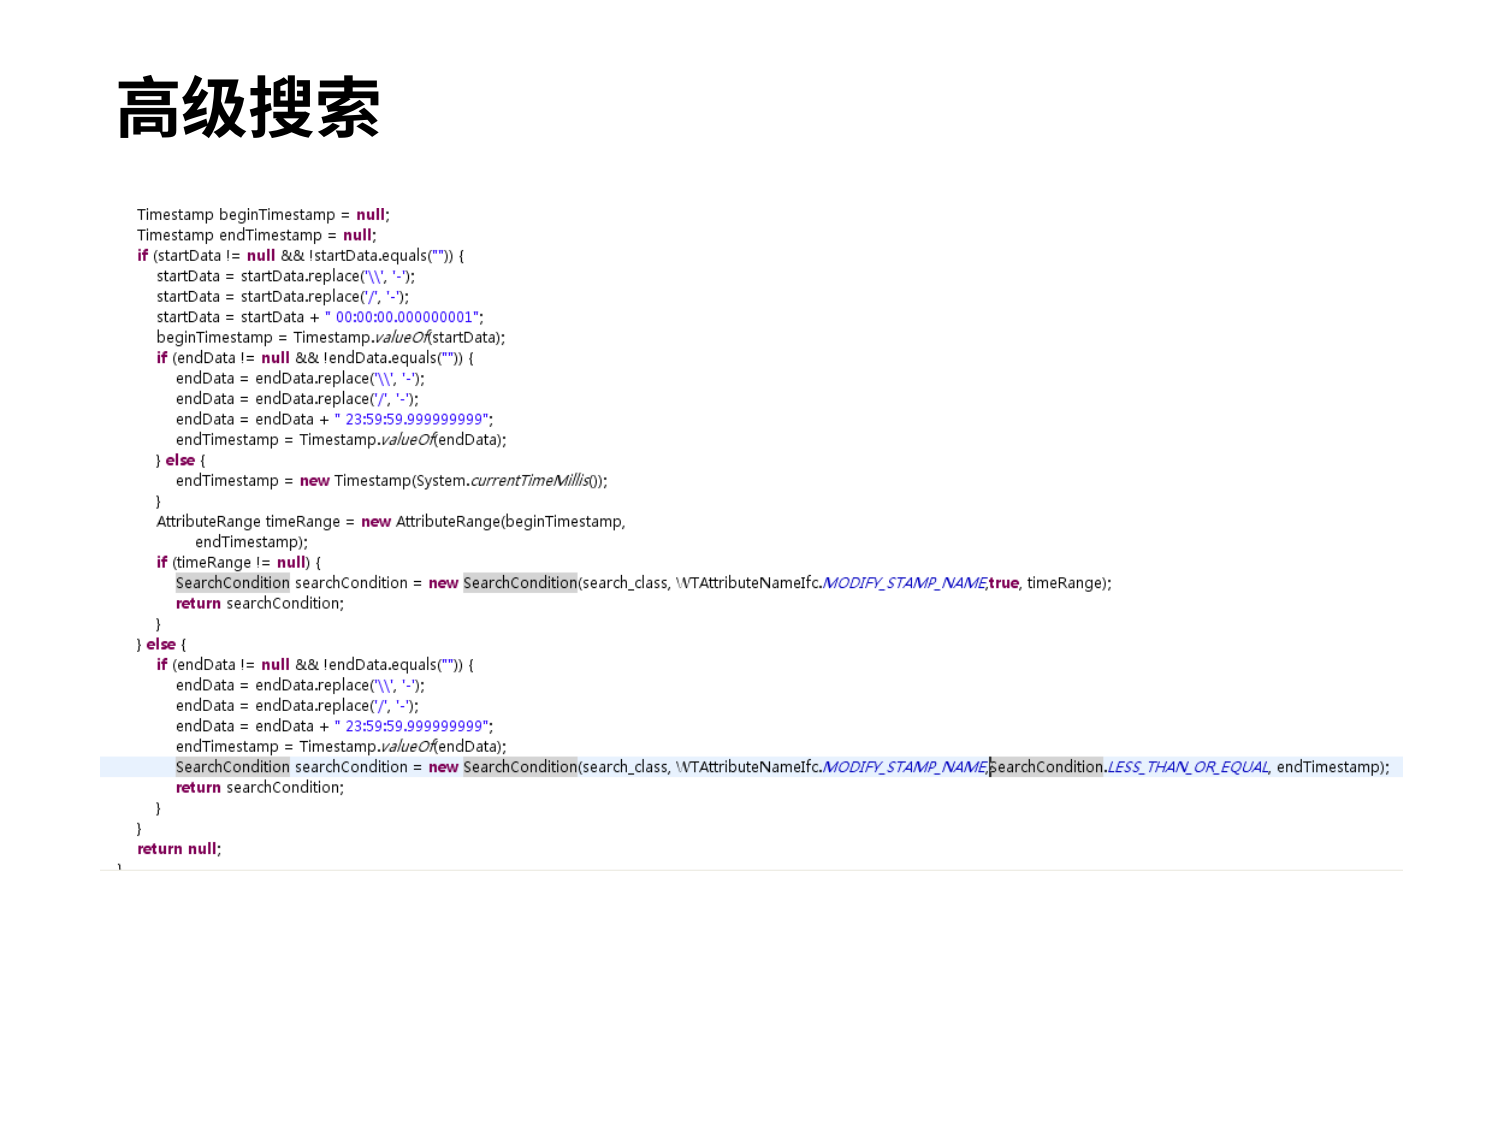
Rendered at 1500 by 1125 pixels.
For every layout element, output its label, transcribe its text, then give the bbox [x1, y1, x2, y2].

title 高级搜索 [100, 52, 1395, 154]
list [100, 207, 1403, 871]
